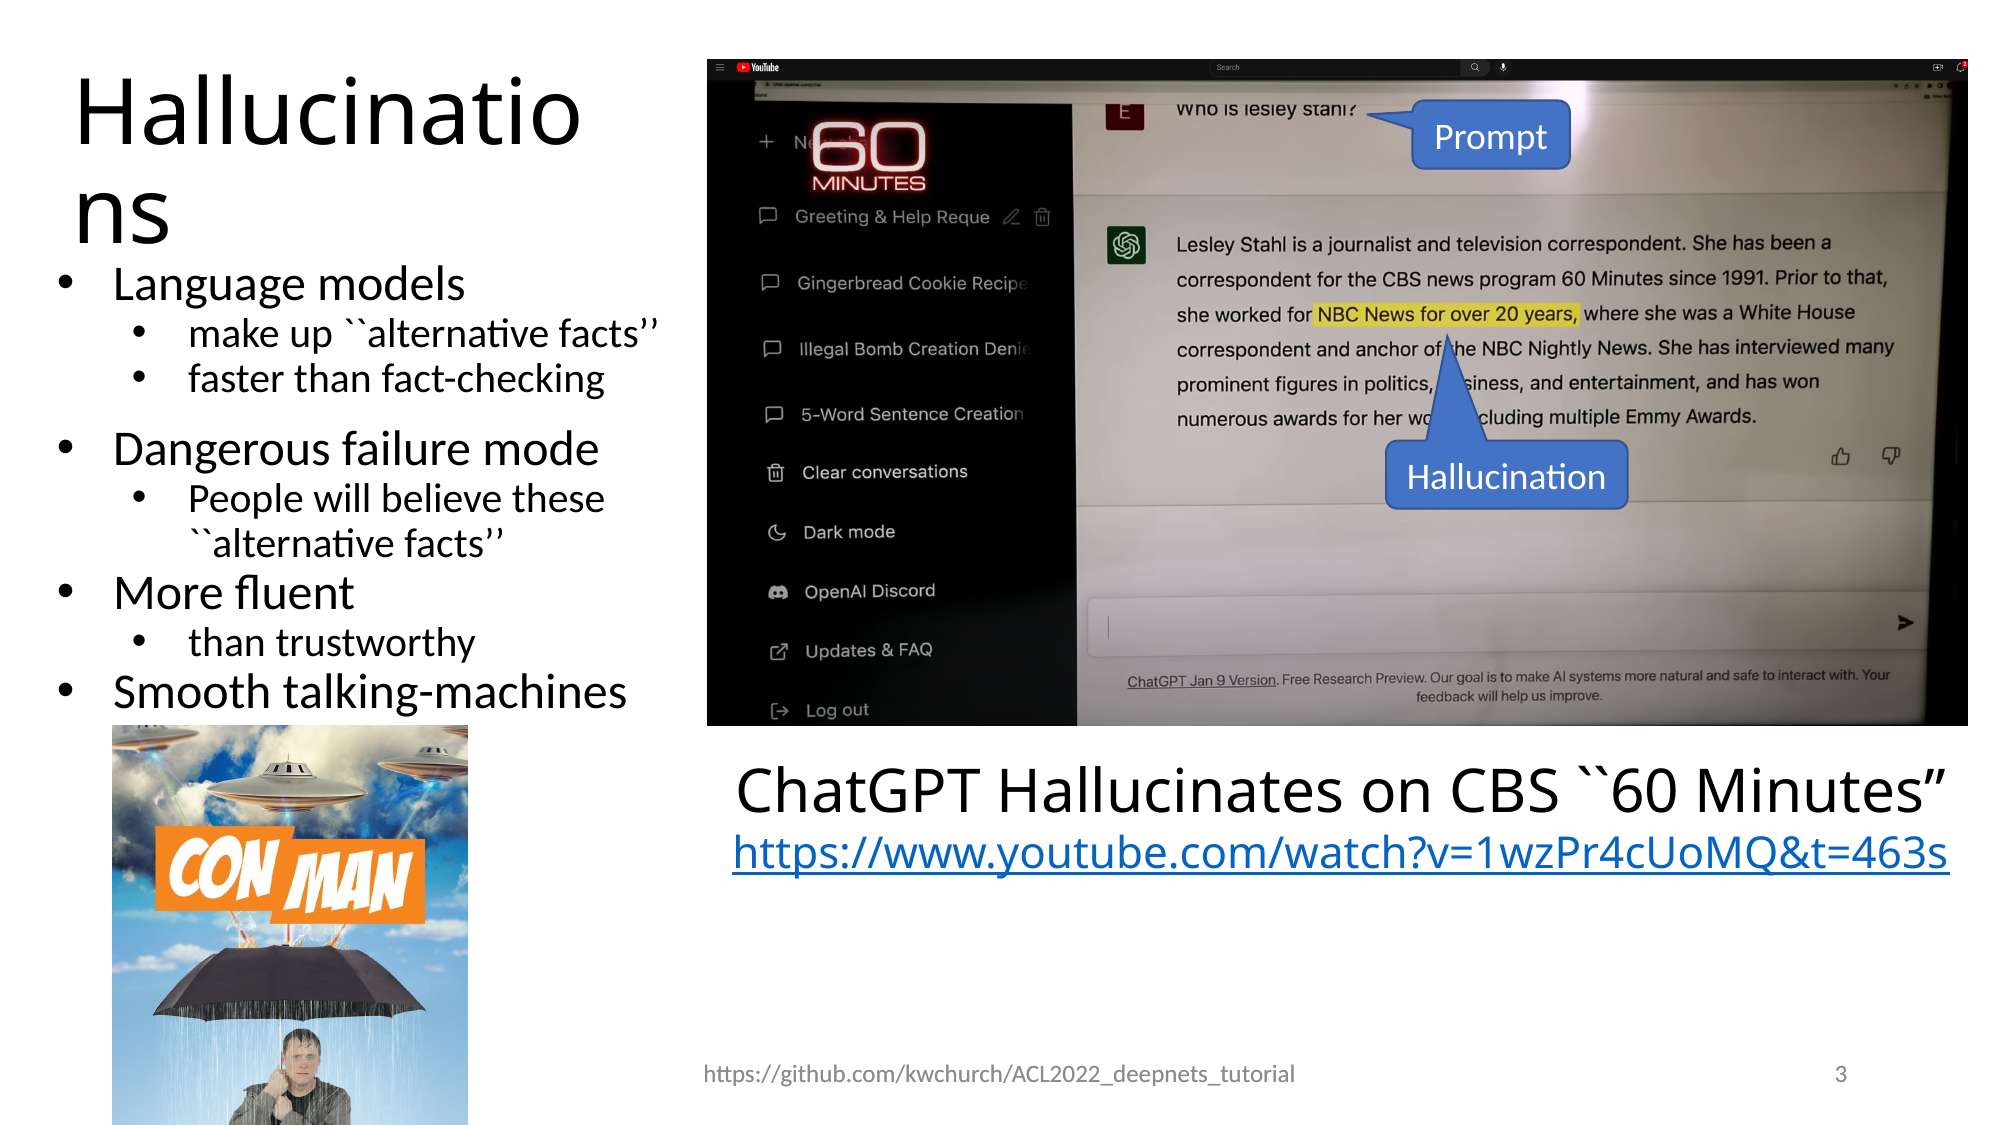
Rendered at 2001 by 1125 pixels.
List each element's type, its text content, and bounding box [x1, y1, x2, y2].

text_box ChatGPT Hallucinates on CBS ``60 Minutes’’ https://www.youtube.com/watch?v=1wzPr4cUoMQ&t=463s [714, 746, 1968, 893]
picture [112, 725, 468, 1125]
picture [707, 59, 1968, 726]
text_box 3 [1412, 1042, 1863, 1103]
title Hallucinations [57, 55, 653, 249]
list Language models make up ``alternative facts’’ faster than fact-checking Dangerous failure mode People will believe these ``alternative facts’’ More fluent than trustworthy Smooth talking-machines [23, 249, 715, 772]
text_box https://github.com/kwchurch/ACL2022_deepnets_tutorial [662, 1042, 1338, 1103]
